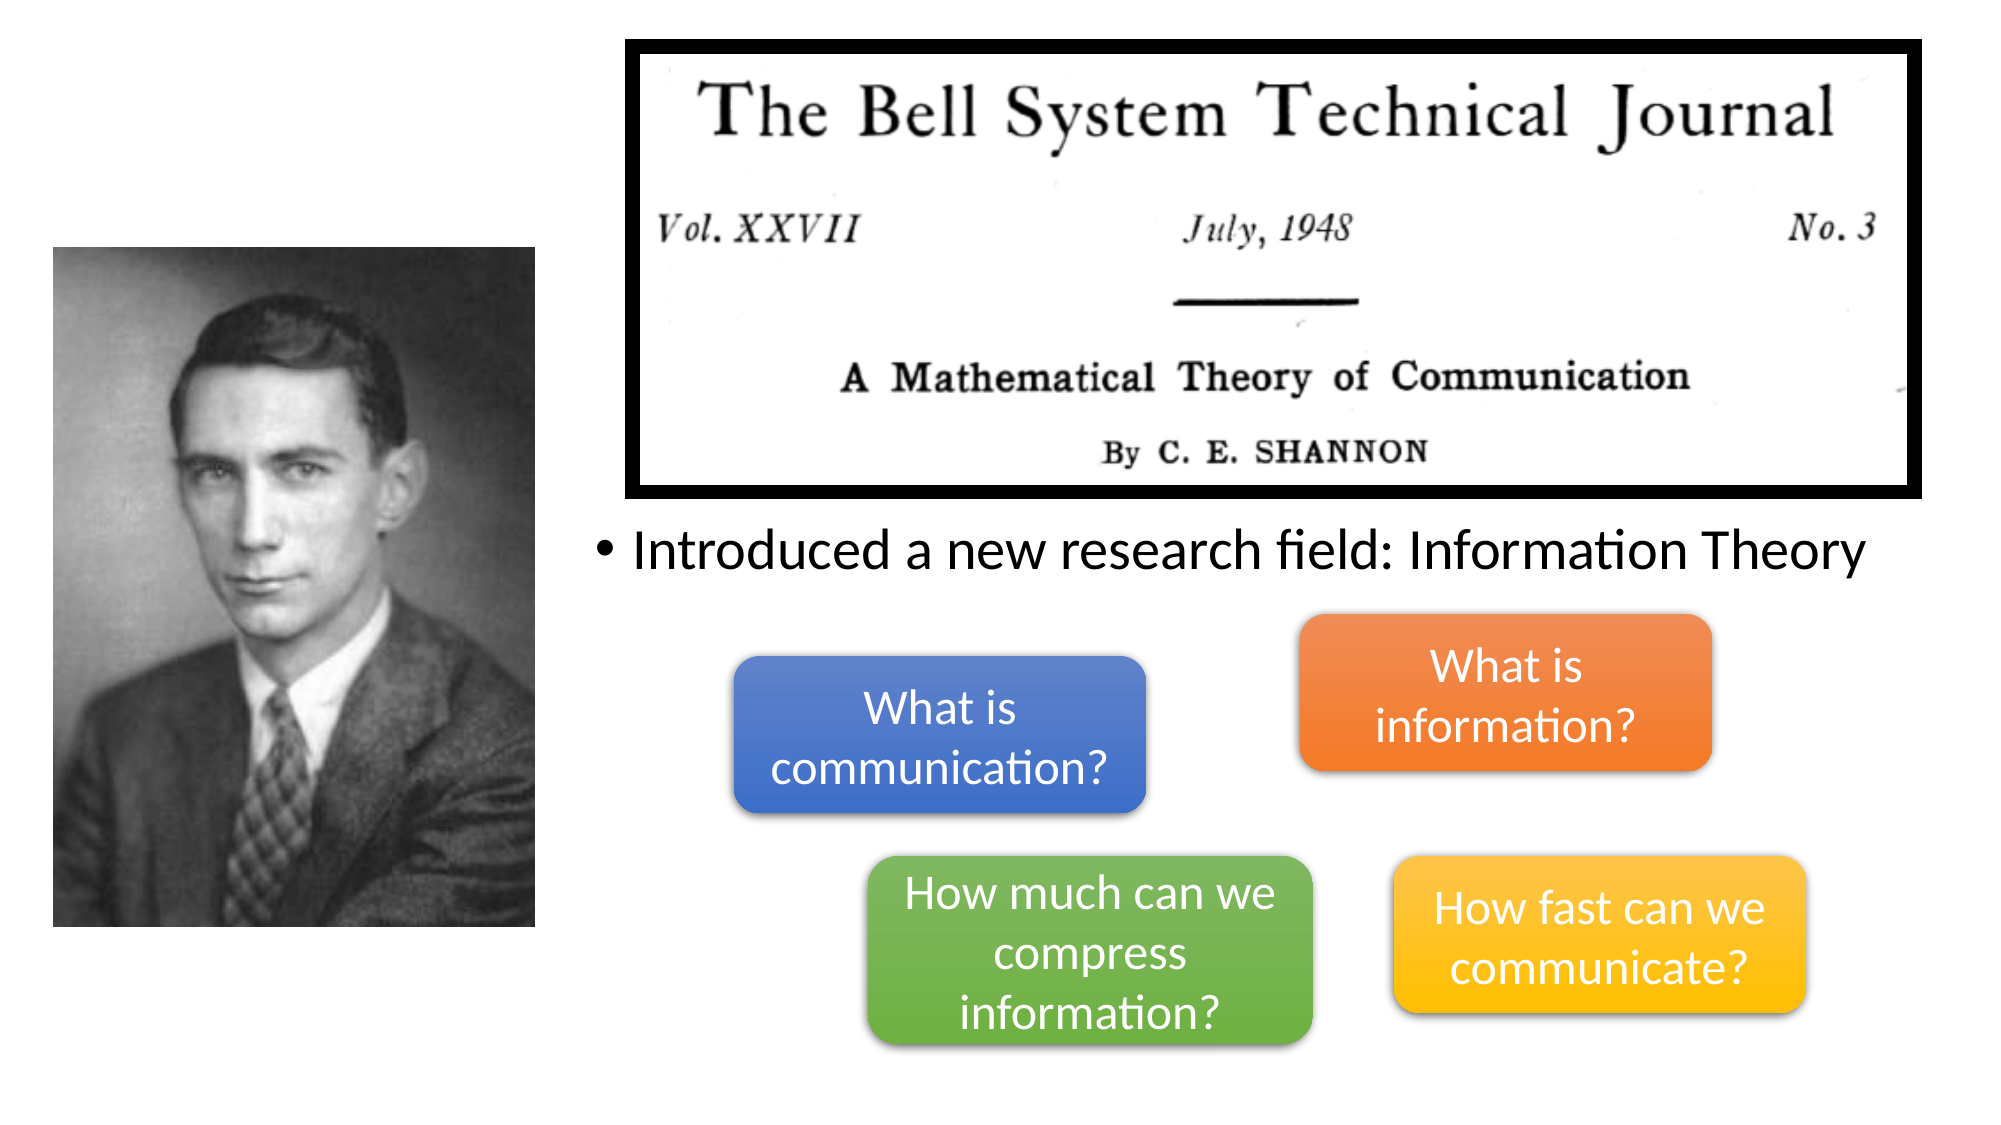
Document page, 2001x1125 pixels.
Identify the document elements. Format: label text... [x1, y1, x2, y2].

text_box How fast can we communicate? [1393, 855, 1807, 1013]
picture [639, 53, 1908, 485]
list Introduced a new research field: Information Theory [579, 511, 1967, 614]
text_box What is communication? [733, 655, 1147, 814]
picture [53, 247, 535, 927]
text_box How much can we compress information? [867, 855, 1314, 1045]
text_box What is information? [1299, 613, 1713, 772]
